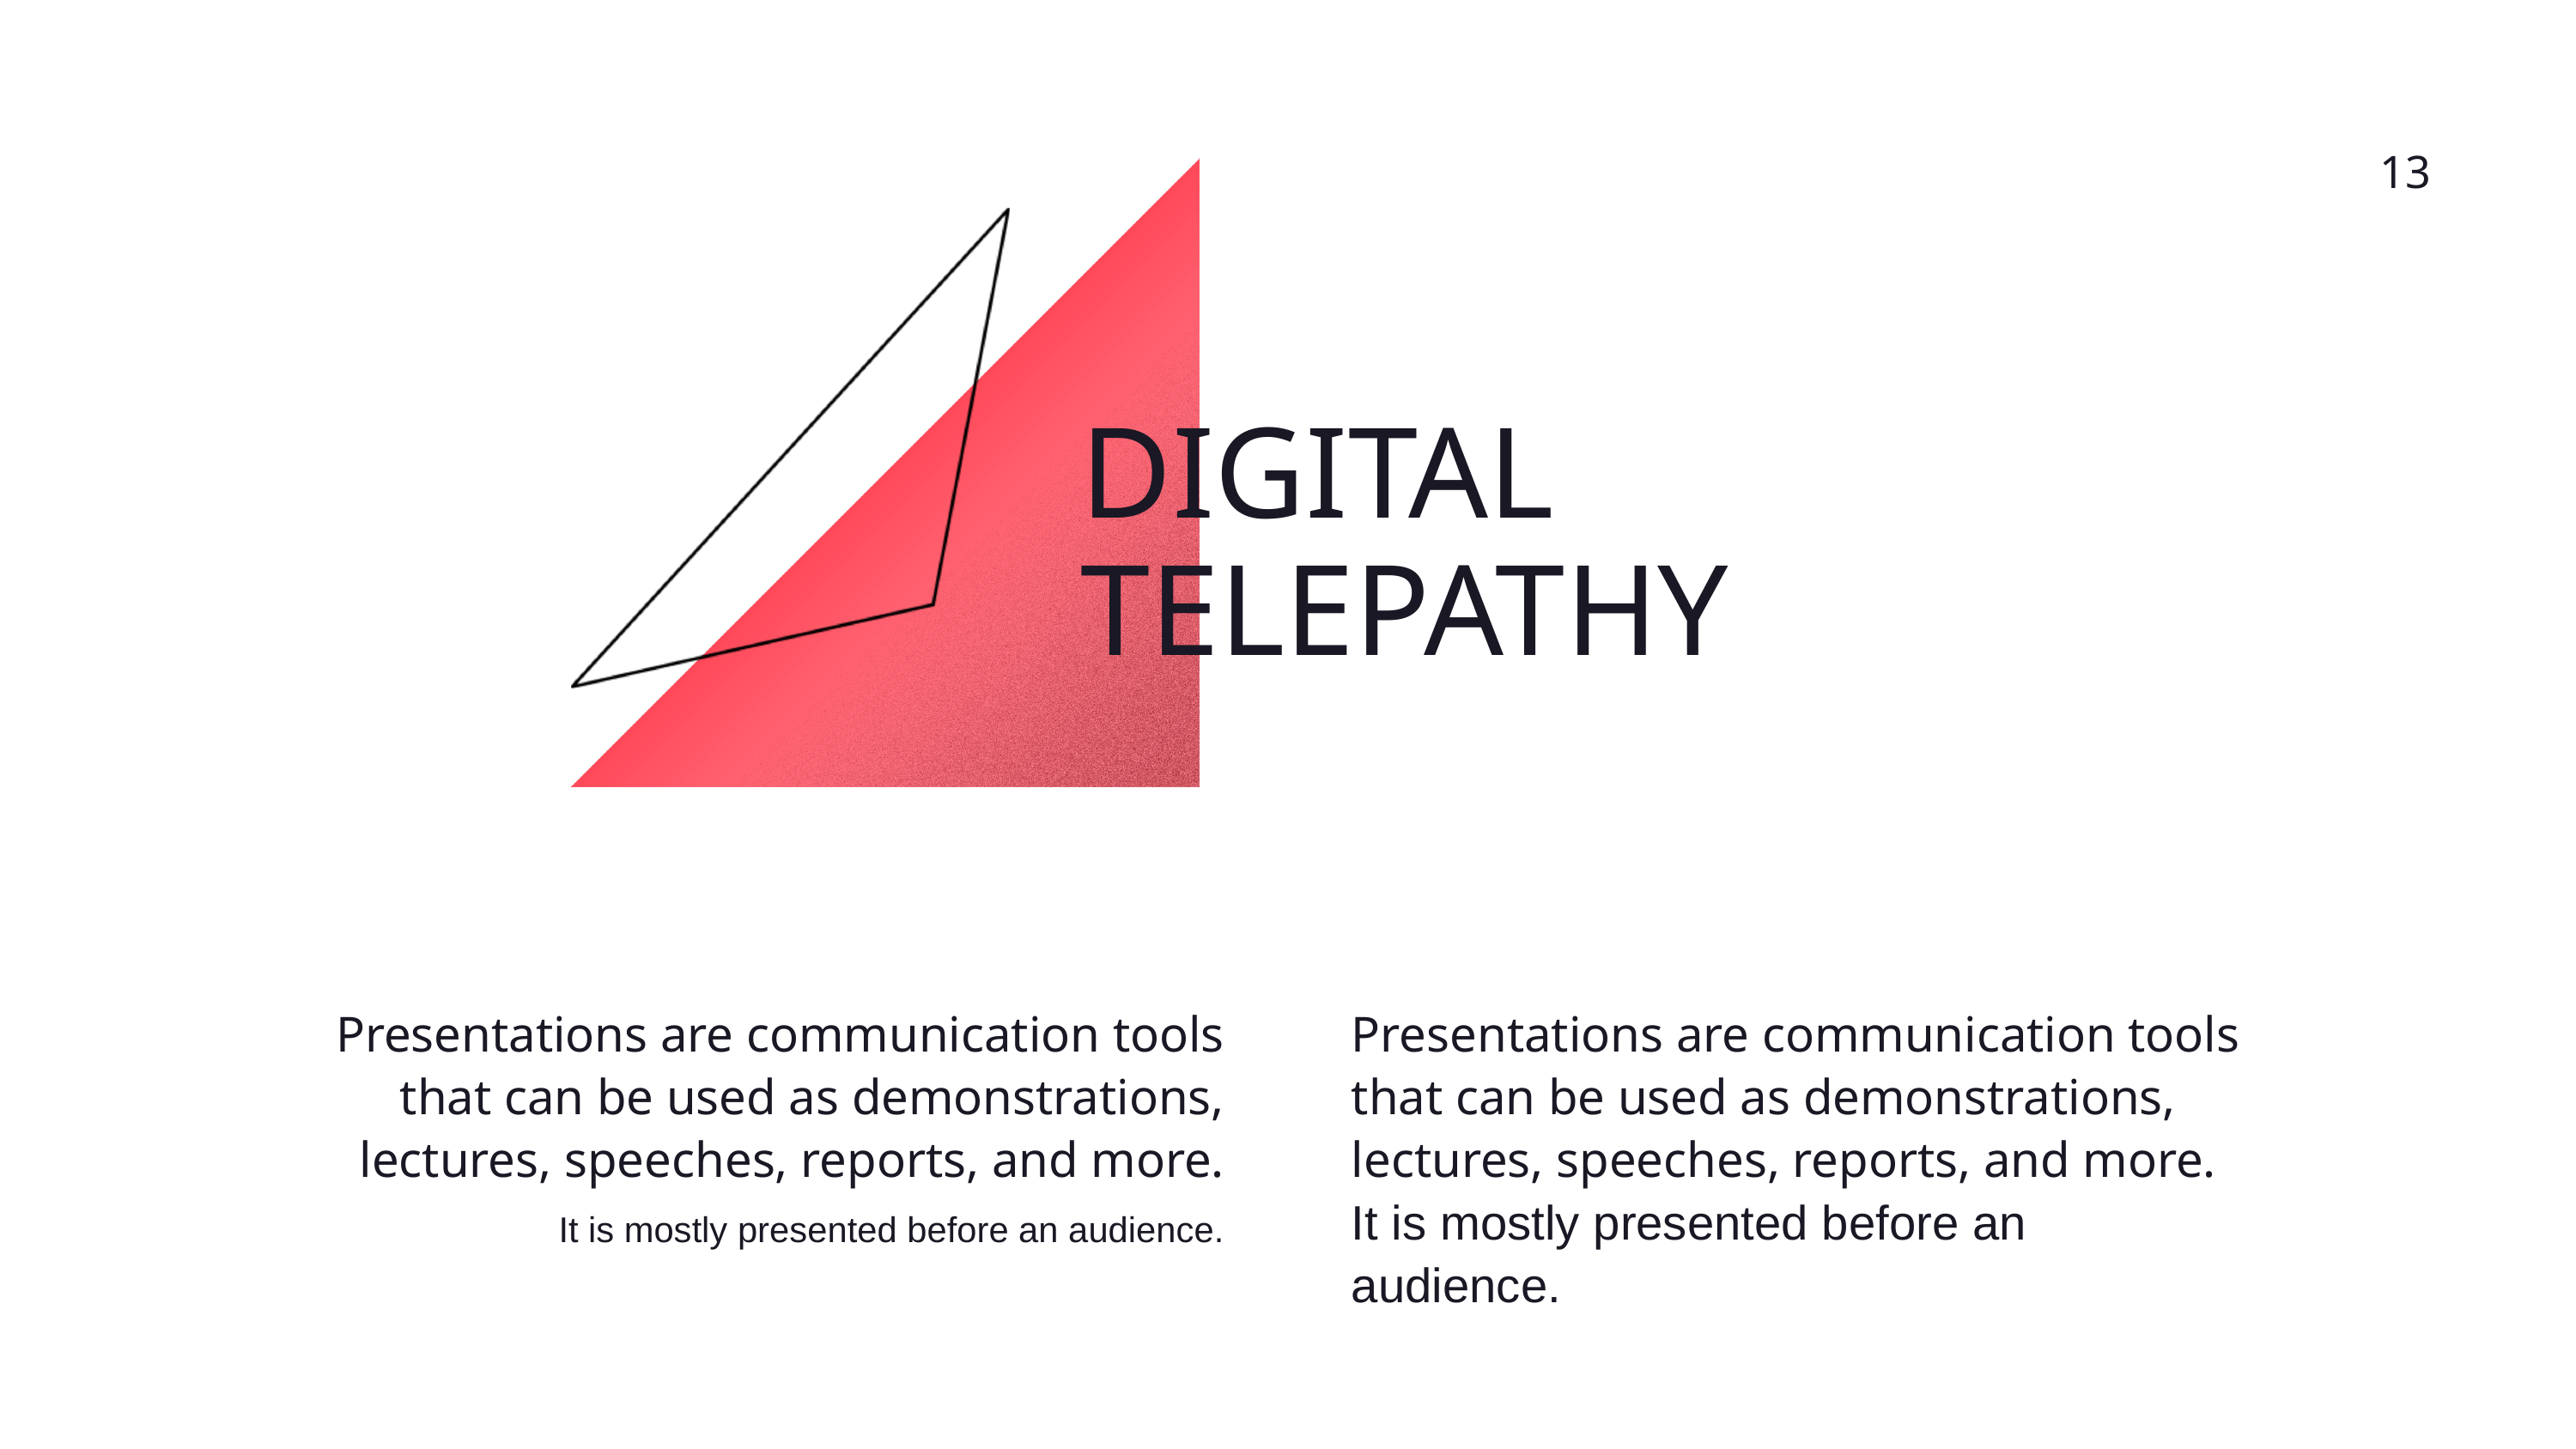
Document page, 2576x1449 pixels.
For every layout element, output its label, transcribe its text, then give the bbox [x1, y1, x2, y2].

picture [569, 158, 1200, 787]
text_box Presentations are communication tools that can be used as demonstrations, lectures, speeches, reports, and more. It is mostly presented before an audience. [1351, 998, 2245, 1313]
text_box Presentations are communication tools that can be used as demonstrations, lectures, speeches, reports, and more. It is mostly presented before an audience. [331, 998, 1224, 1250]
text_box DIGITAL TELEPATHY [1203, 404, 2006, 681]
text_box 13 [2251, 143, 2432, 197]
